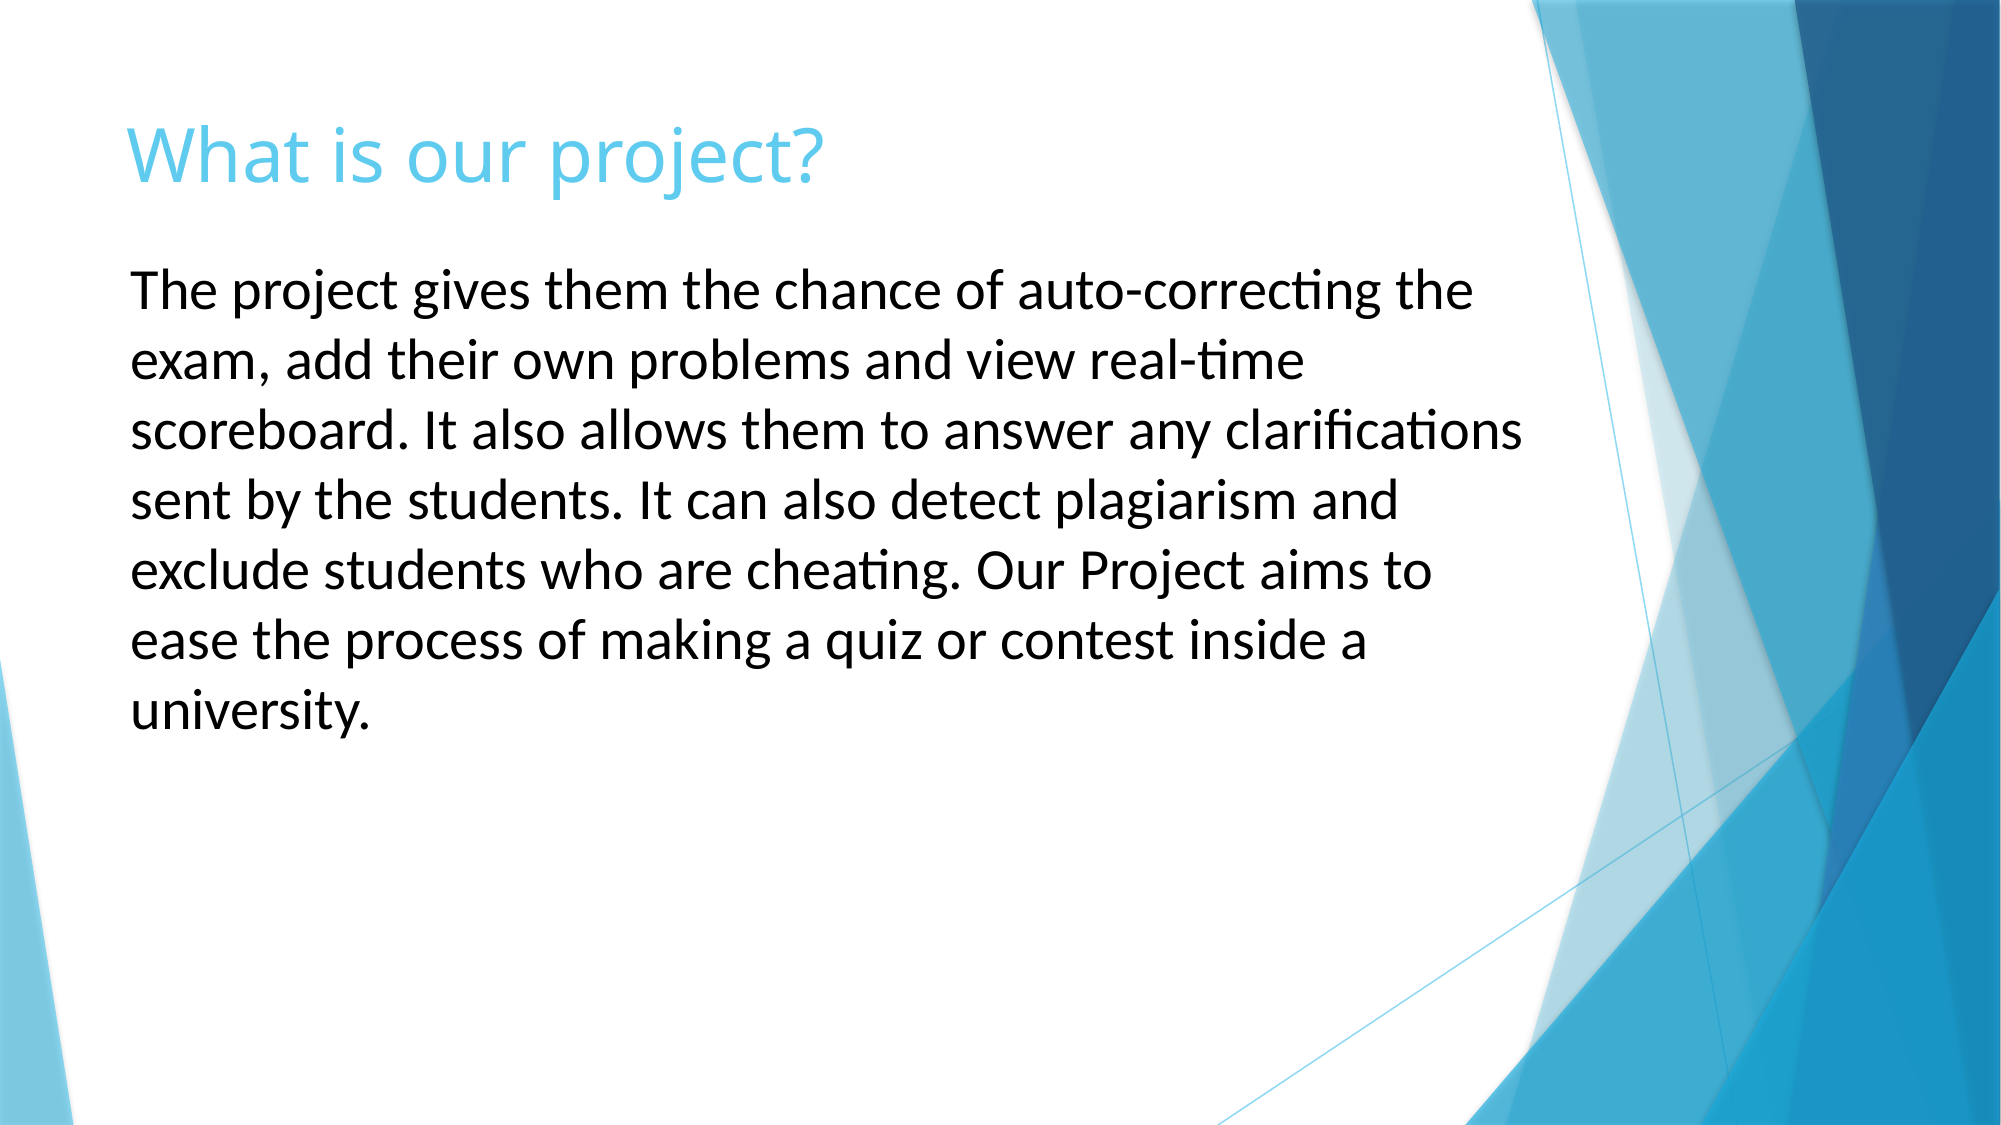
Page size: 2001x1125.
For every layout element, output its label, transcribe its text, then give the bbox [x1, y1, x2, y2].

text_box The project gives them the chance of auto-correcting the exam, add their own problems and view real-time scoreboard. It also allows them to answer any clarifications sent by the students. It can also detect plagiarism and exclude students who are cheating. Our Project aims to ease the process of making a quiz or contest inside a university. [116, 243, 1556, 749]
title What is our project? [111, 99, 1522, 317]
